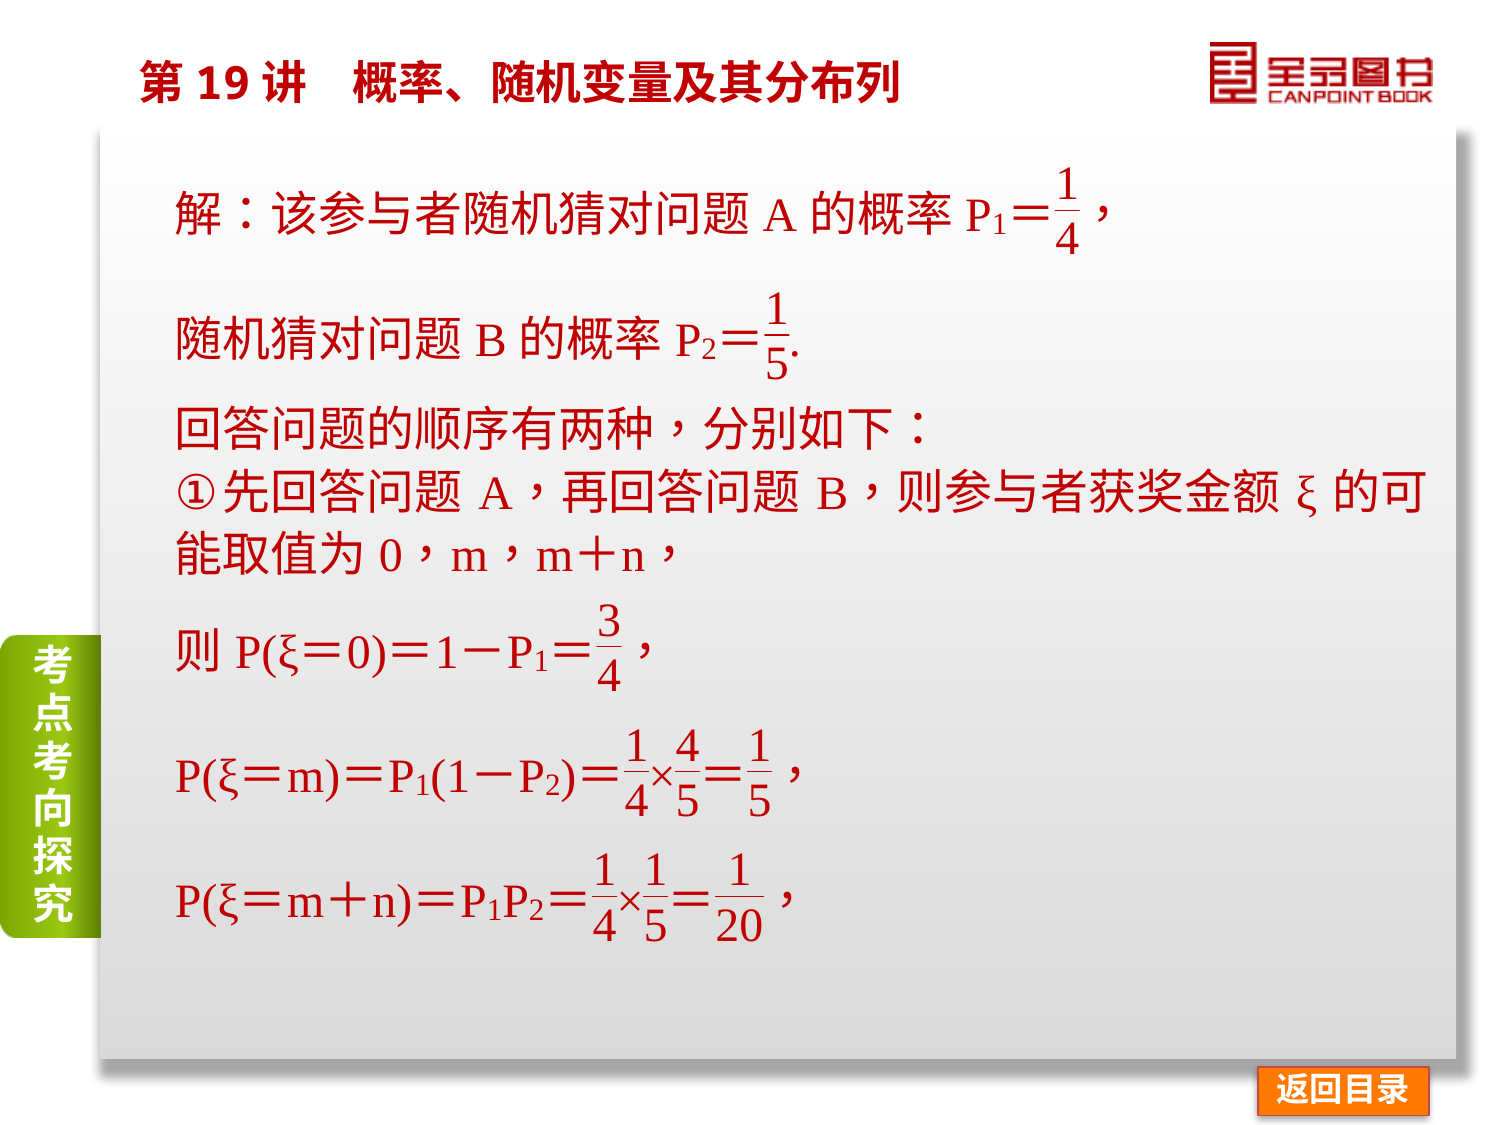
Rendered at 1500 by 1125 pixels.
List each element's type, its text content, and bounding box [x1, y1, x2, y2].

picture [0, 635, 101, 939]
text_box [174, 148, 1430, 1125]
picture [1223, 42, 1433, 104]
text_box 第19讲 概率、随机变量及其分布列 [123, 42, 1223, 121]
